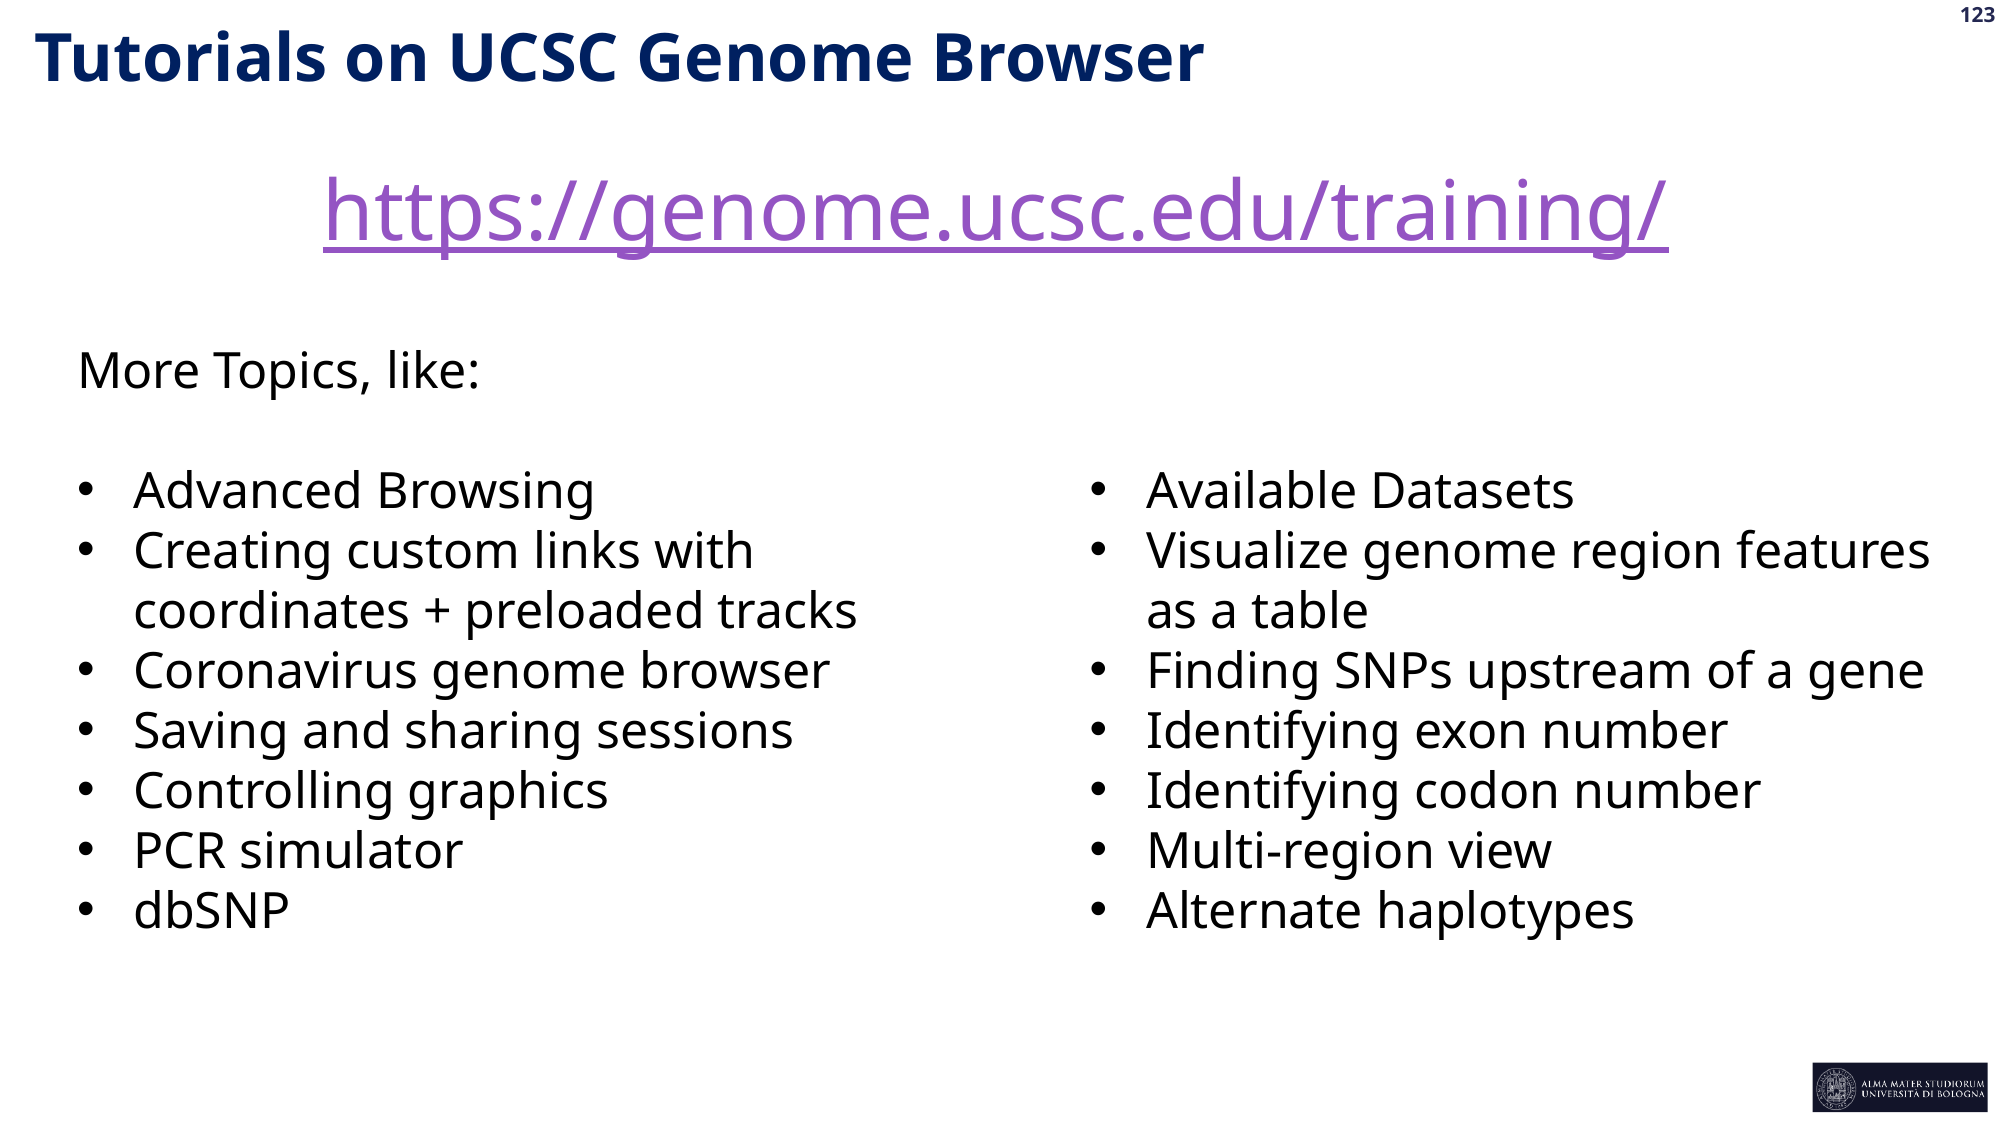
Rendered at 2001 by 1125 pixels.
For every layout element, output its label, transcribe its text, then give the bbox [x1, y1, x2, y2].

list Tutorials on UCSC Genome Browser [19, 7, 1930, 102]
text_box More Topics, like: Advanced Browsing Creating custom links with coordinates + preloaded tracks Coronavirus genome browser Saving and sharing sessions Controlling graphics PCR simulator dbSNP [62, 330, 950, 946]
text_box https://genome.ucsc.edu/training/ [62, 149, 1930, 279]
picture [1812, 1062, 1988, 1113]
text_box Available Datasets Visualize genome region features as a table Finding SNPs upstream of a gene Identifying exon number Identifying codon number Multi-region view Alternate haplotypes [1074, 330, 1963, 946]
